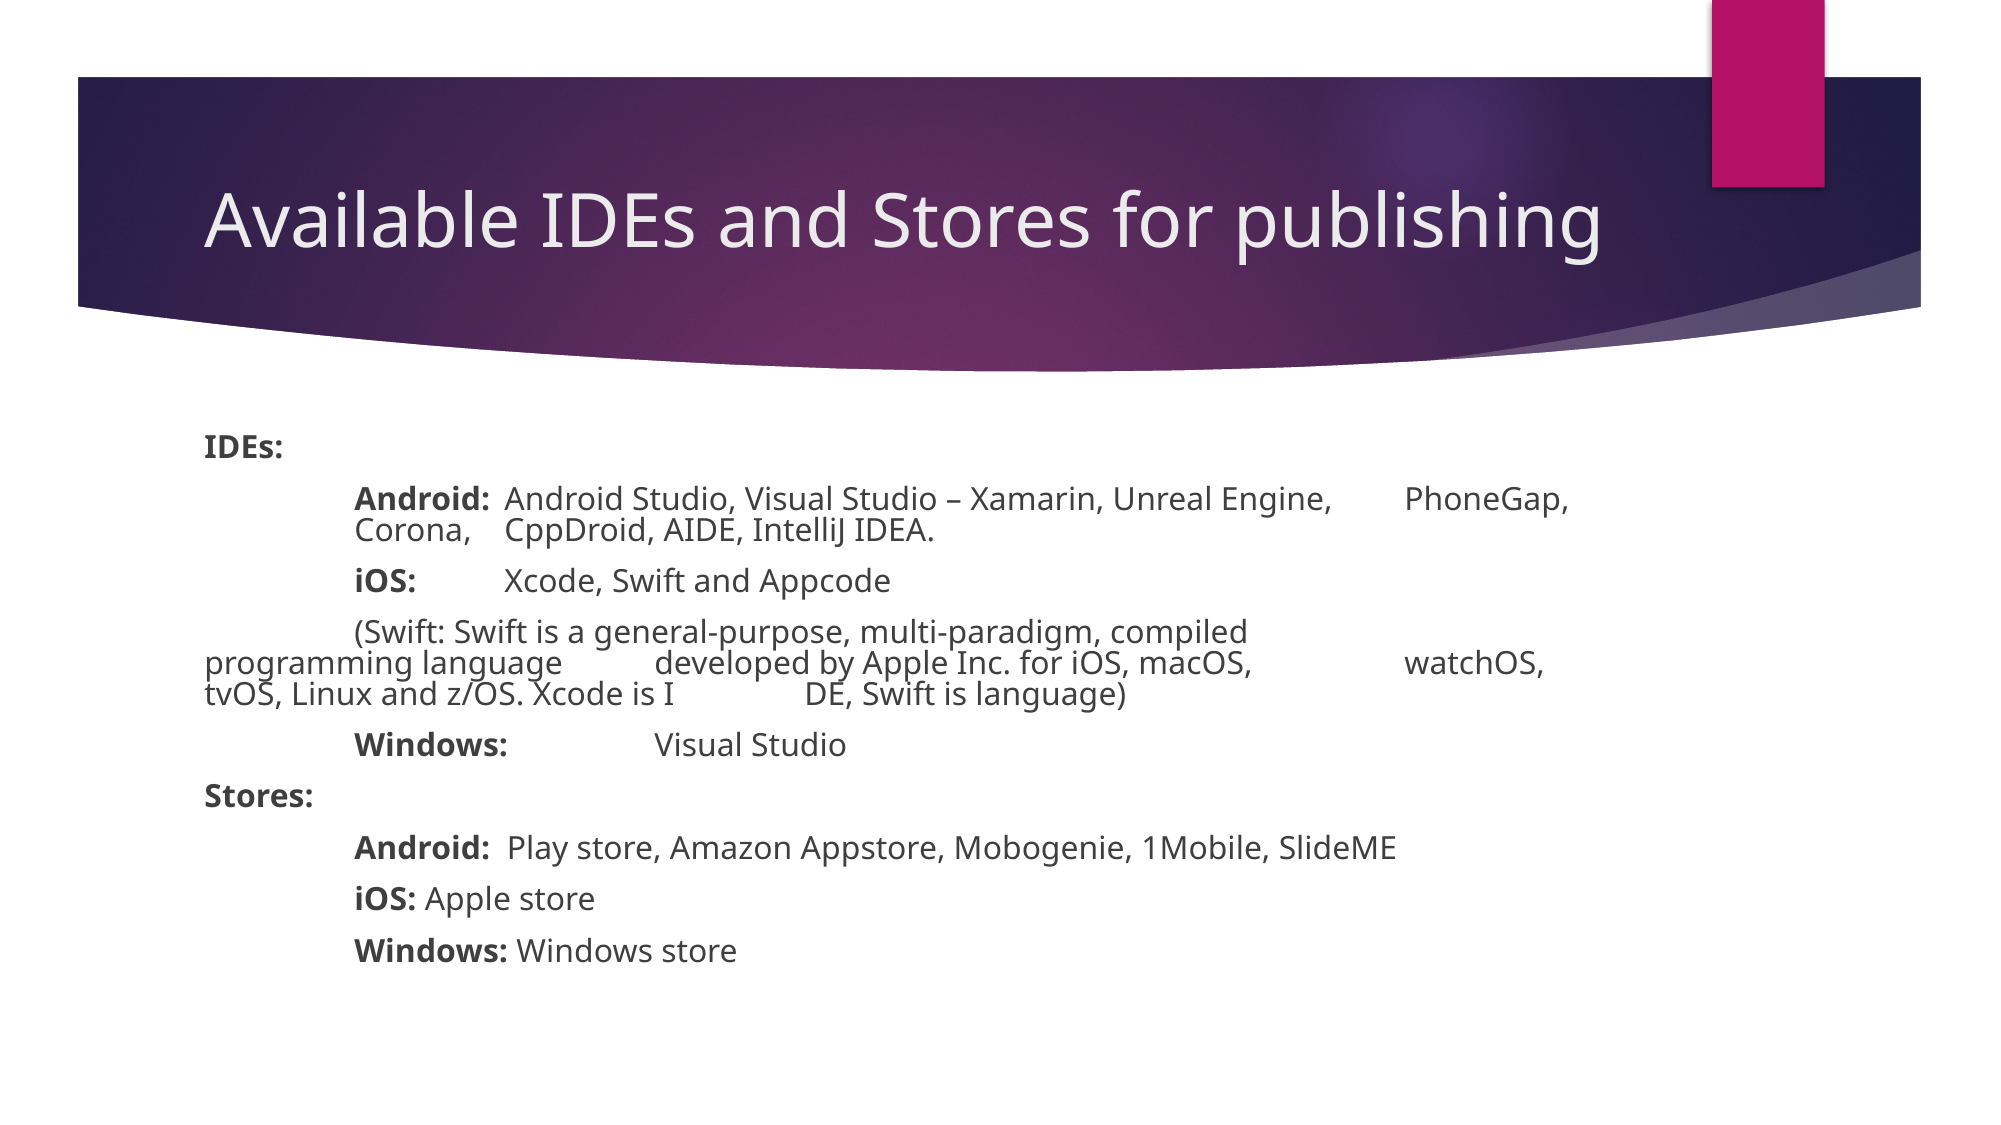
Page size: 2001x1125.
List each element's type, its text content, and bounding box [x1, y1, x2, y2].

title Available IDEs and Stores for publishing [189, 159, 1657, 276]
picture [79, 78, 1920, 371]
list IDEs: Android: Android Studio, Visual Studio – Xamarin, Unreal Engine, PhoneGap, Corona, CppDroid, AIDE, IntelliJ IDEA. iOS: Xcode, Swift and Appcode (Swift: Swift is a general-purpose, multi-paradigm, compiled programming language developed by Apple Inc. for iOS, macOS, watchOS, tvOS, Linux and z/OS. Xcode is I DE, Swift is language) Windows: Visual Studio Stores: Android: Play store, Amazon Appstore, Mobogenie, 1Mobile, SlideME iOS: Apple store Windows: Windows store [189, 427, 1638, 988]
